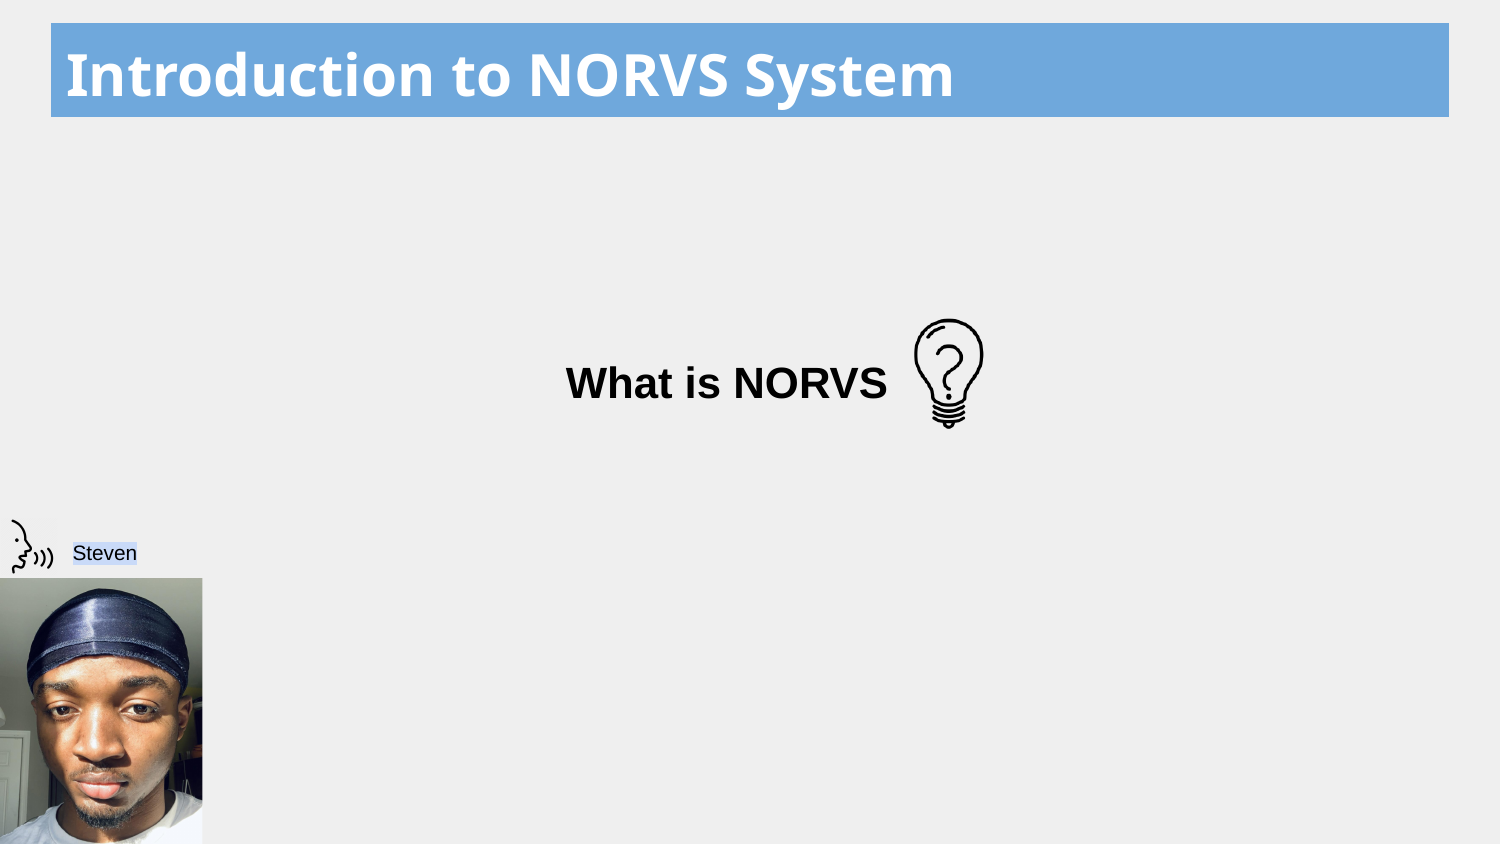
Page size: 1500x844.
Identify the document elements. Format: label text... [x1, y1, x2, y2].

title Introduction to NORVS System [51, 23, 1449, 117]
picture [872, 283, 1025, 436]
text_box What is NORVS [475, 339, 867, 427]
text_box Steven [62, 525, 181, 568]
picture [0, 517, 58, 576]
picture [0, 578, 203, 844]
